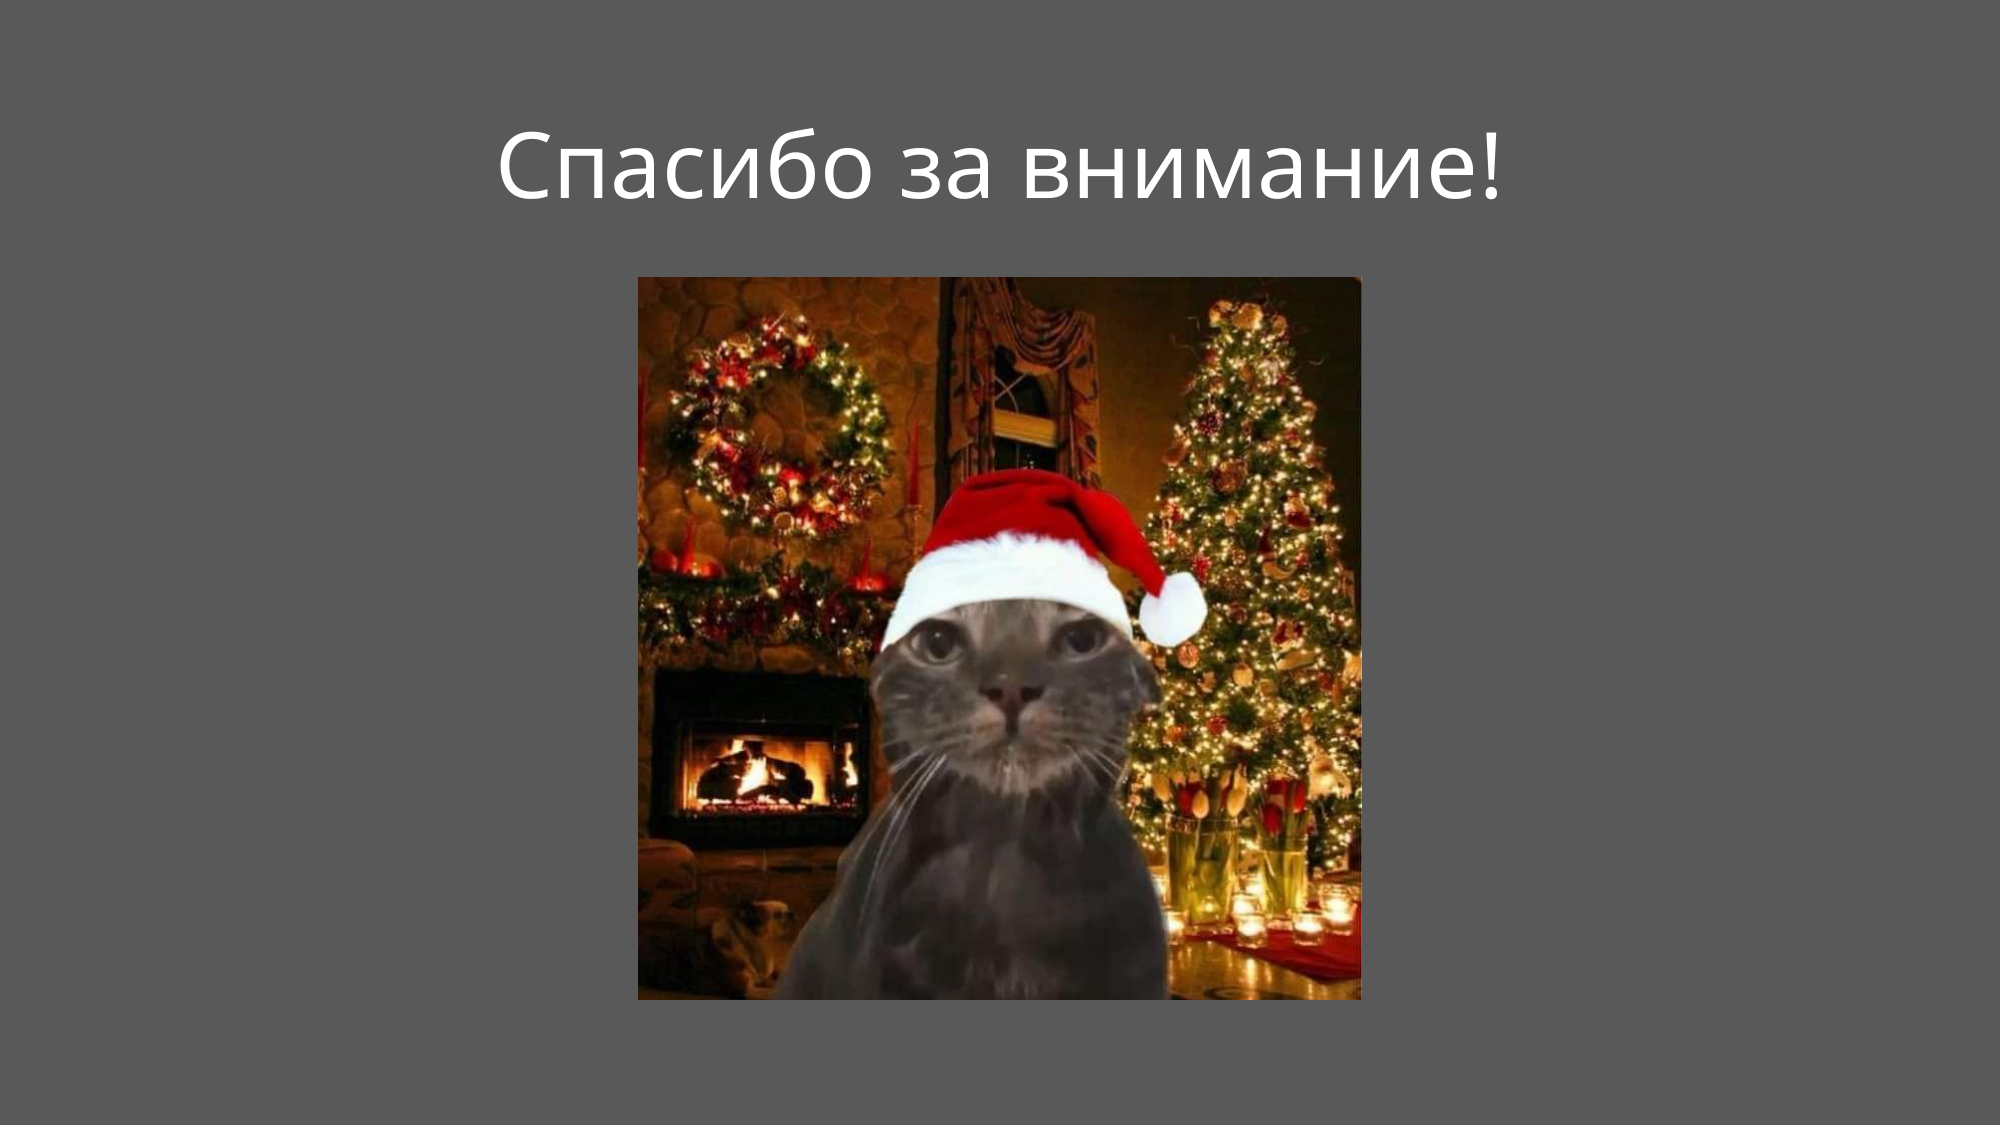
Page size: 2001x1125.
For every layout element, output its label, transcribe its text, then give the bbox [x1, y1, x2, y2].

title Спасибо за внимание! [137, 59, 1863, 278]
picture [638, 277, 1362, 1000]
